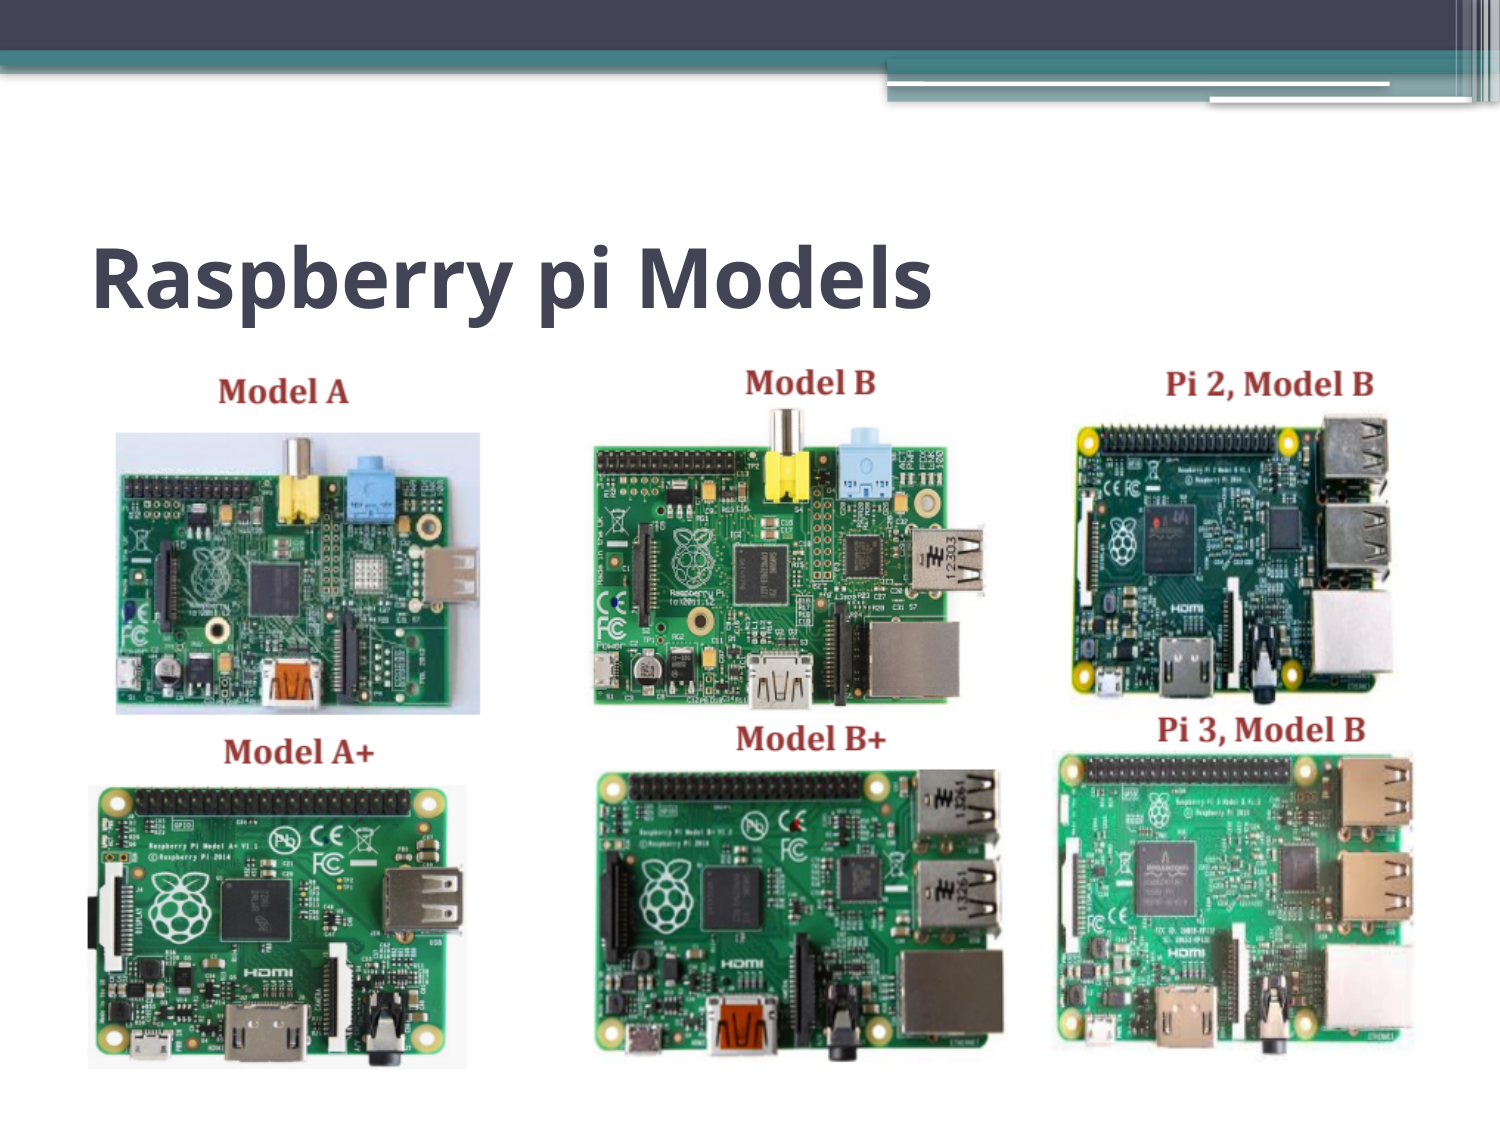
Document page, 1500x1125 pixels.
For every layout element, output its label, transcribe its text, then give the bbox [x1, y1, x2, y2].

title Raspberry pi Models [75, 187, 1425, 363]
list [81, 362, 1418, 1072]
